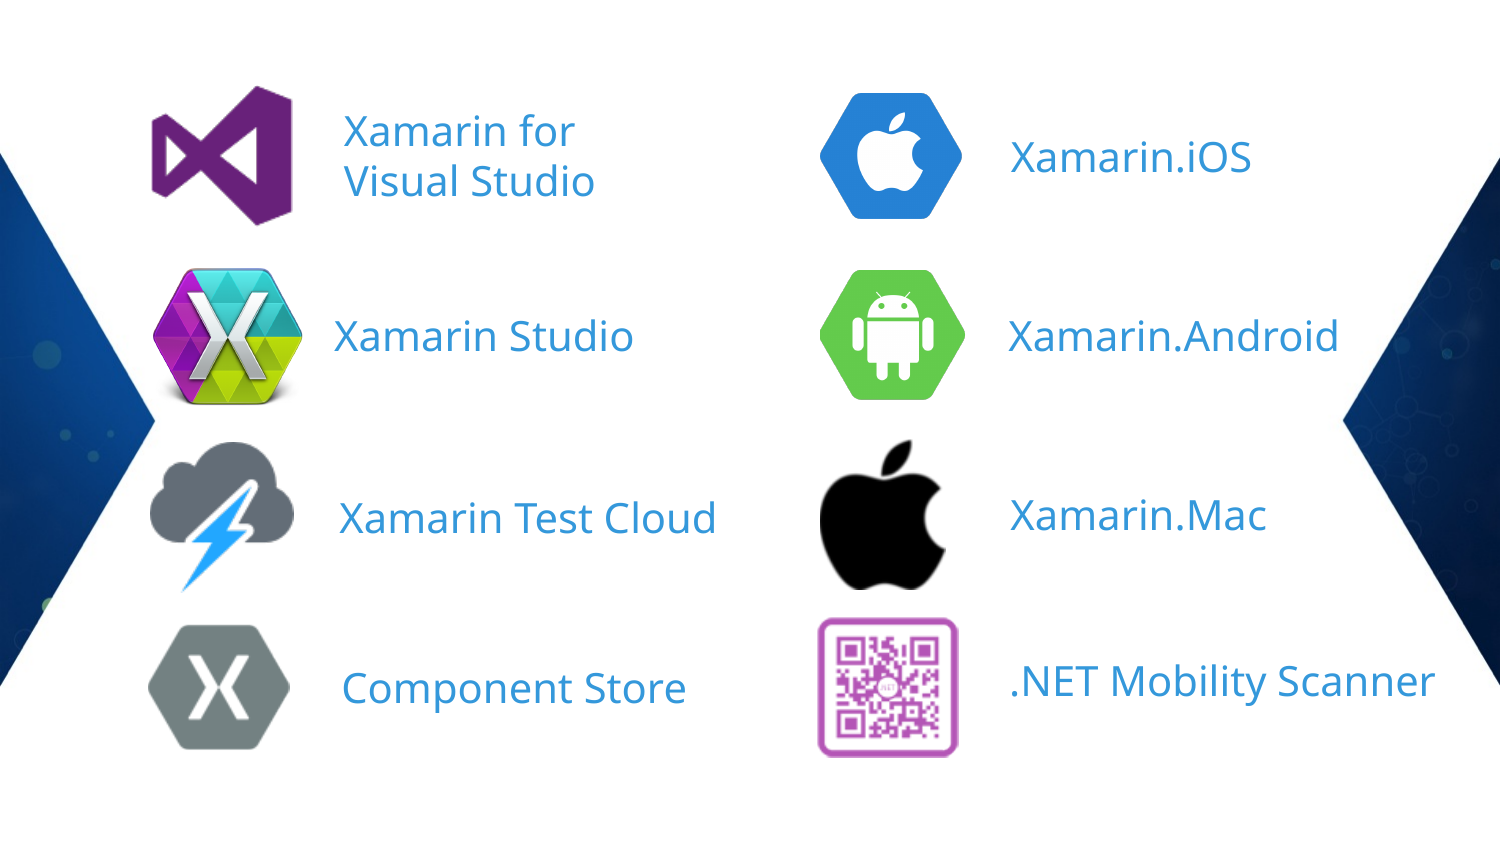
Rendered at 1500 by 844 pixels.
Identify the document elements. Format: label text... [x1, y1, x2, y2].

text_box Xamarin.Android [993, 302, 1356, 367]
text_box Component Store [326, 654, 702, 720]
text_box Xamarin for Visual Studio [329, 97, 611, 213]
text_box Xamarin.Mac [995, 481, 1282, 547]
text_box .NET Mobility Scanner [994, 647, 1451, 713]
text_box [906, 198, 1296, 269]
text_box Xamarin Test Cloud [324, 484, 733, 550]
text_box [126, 685, 1459, 811]
picture [0, 0, 1500, 844]
text_box Xamarin.iOS [996, 123, 1268, 188]
text_box Xamarin Studio [319, 302, 650, 367]
